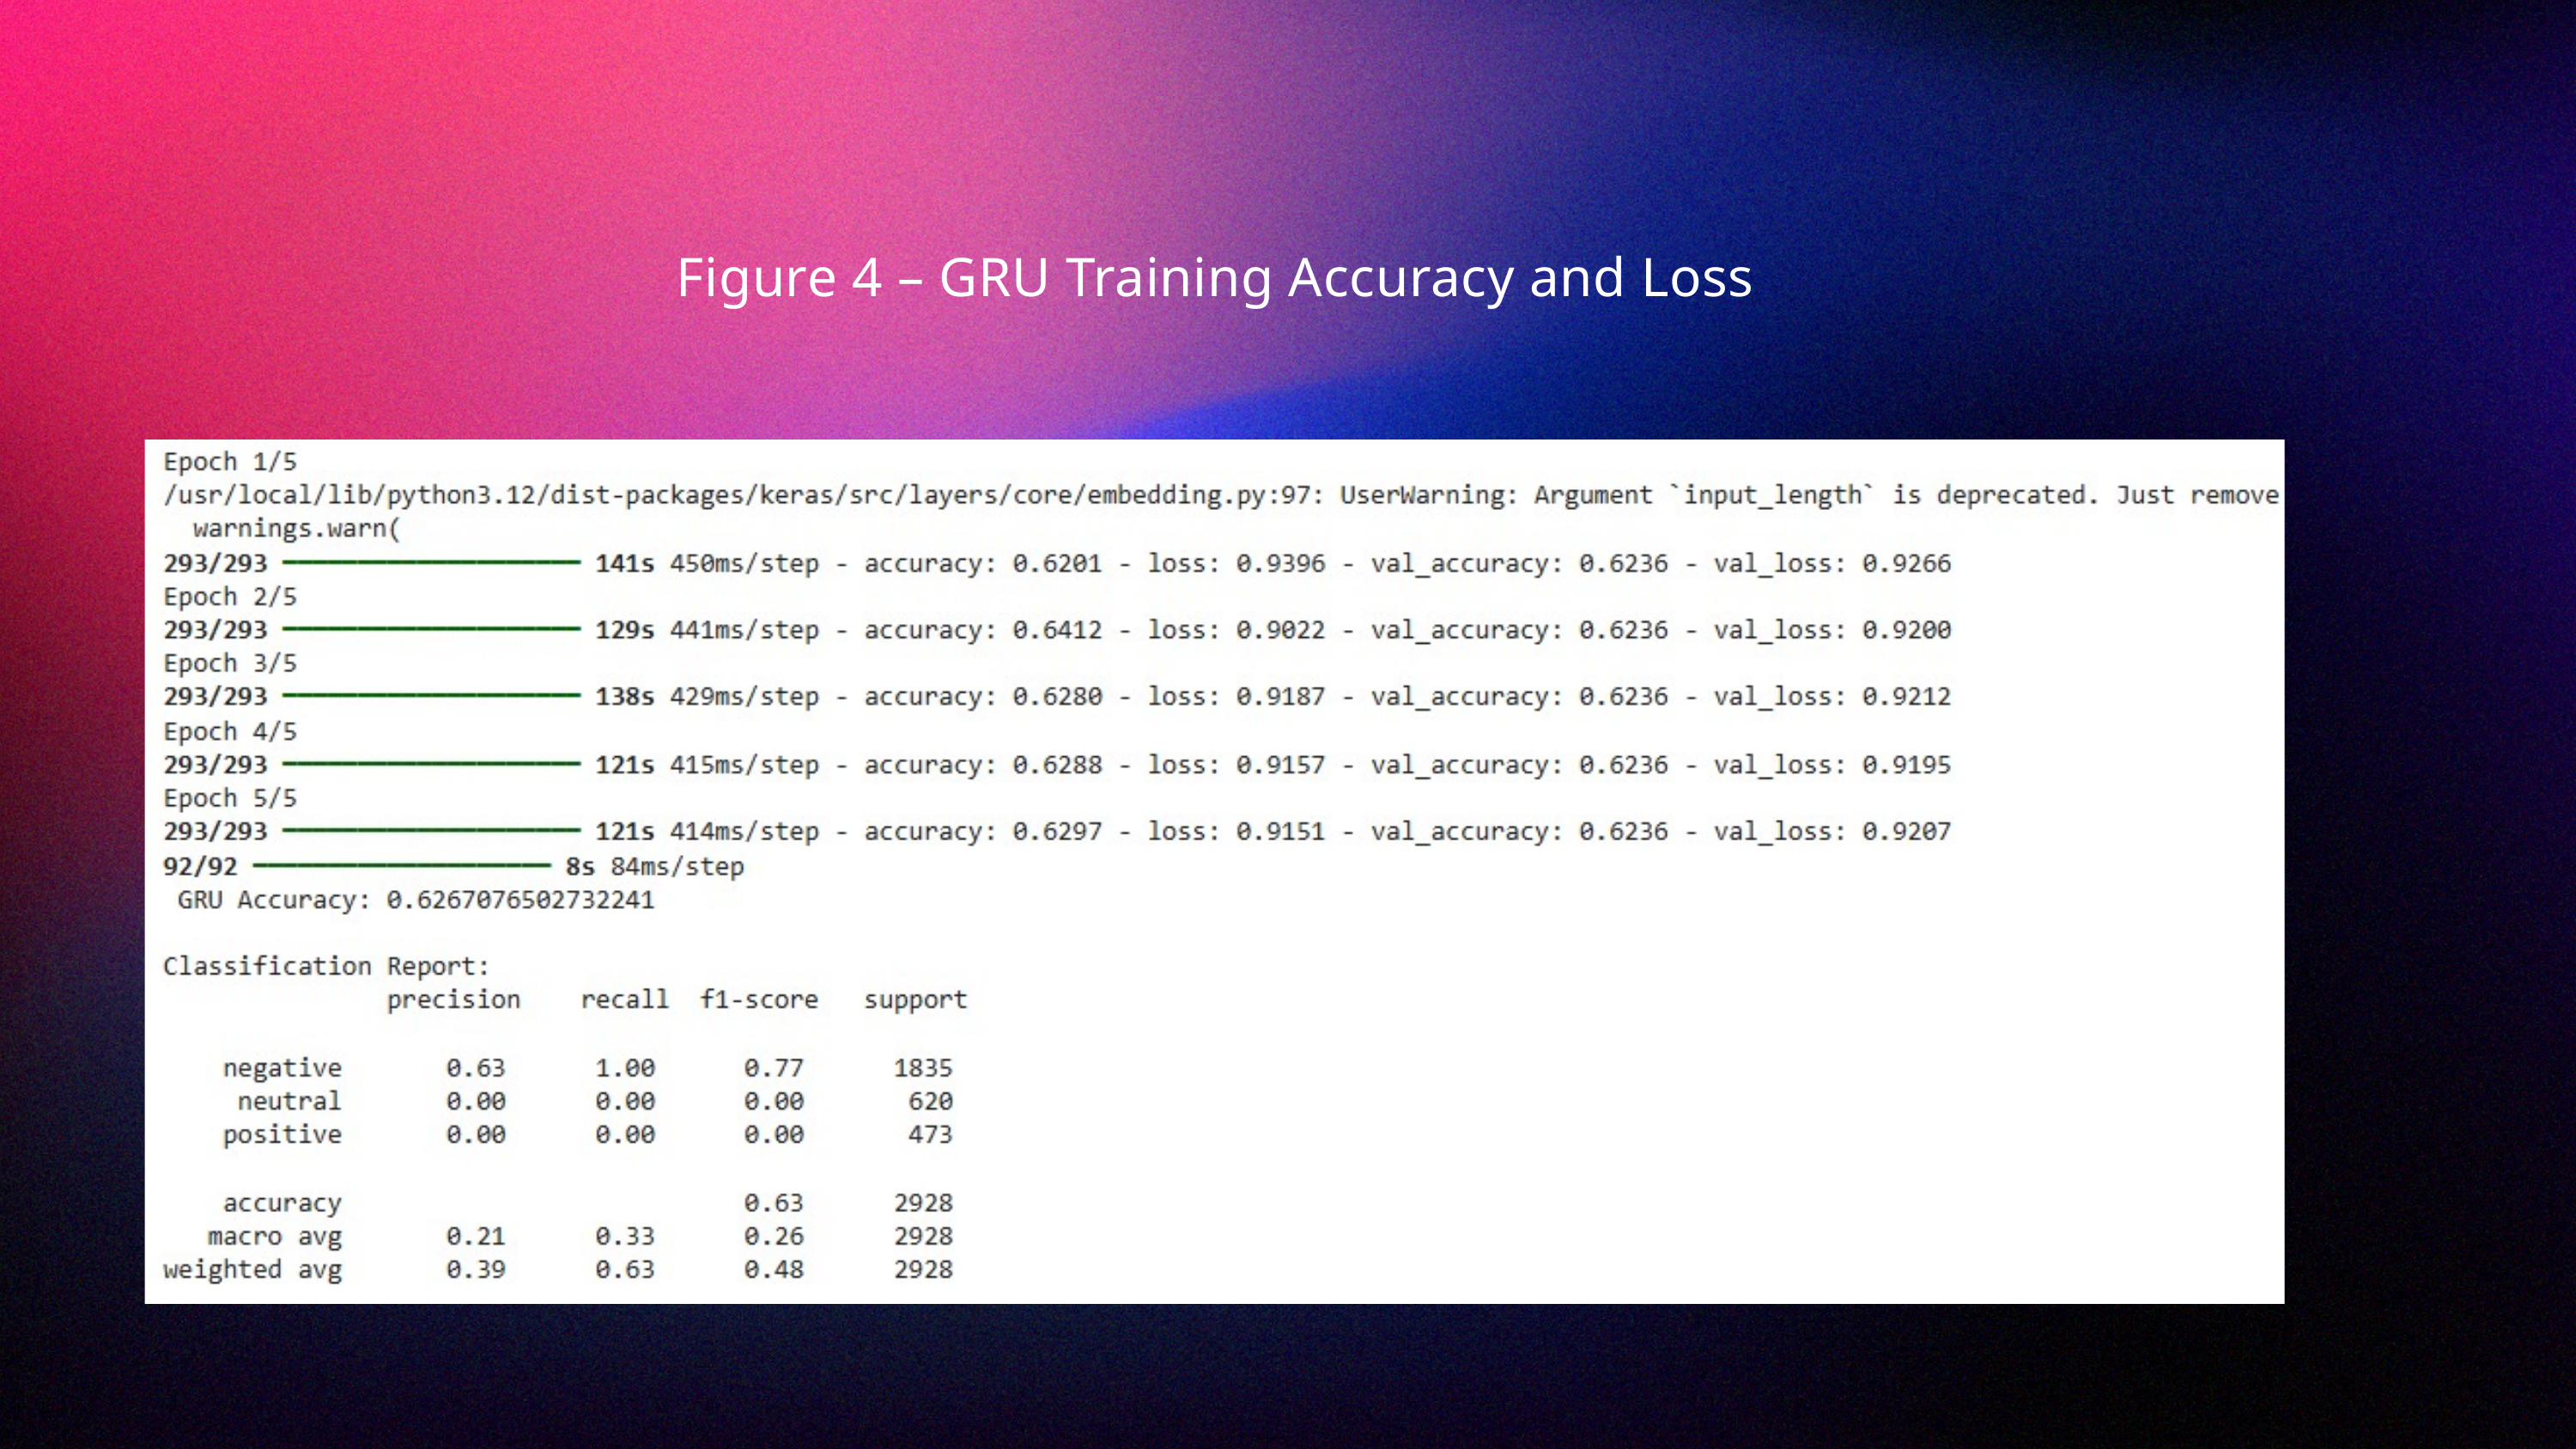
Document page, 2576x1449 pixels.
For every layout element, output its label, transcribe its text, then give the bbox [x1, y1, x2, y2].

text_box Figure 4 – GRU Training Accuracy and Loss [676, 238, 1899, 307]
text_box [144, 440, 2285, 1304]
text_box [0, 0, 2576, 1449]
